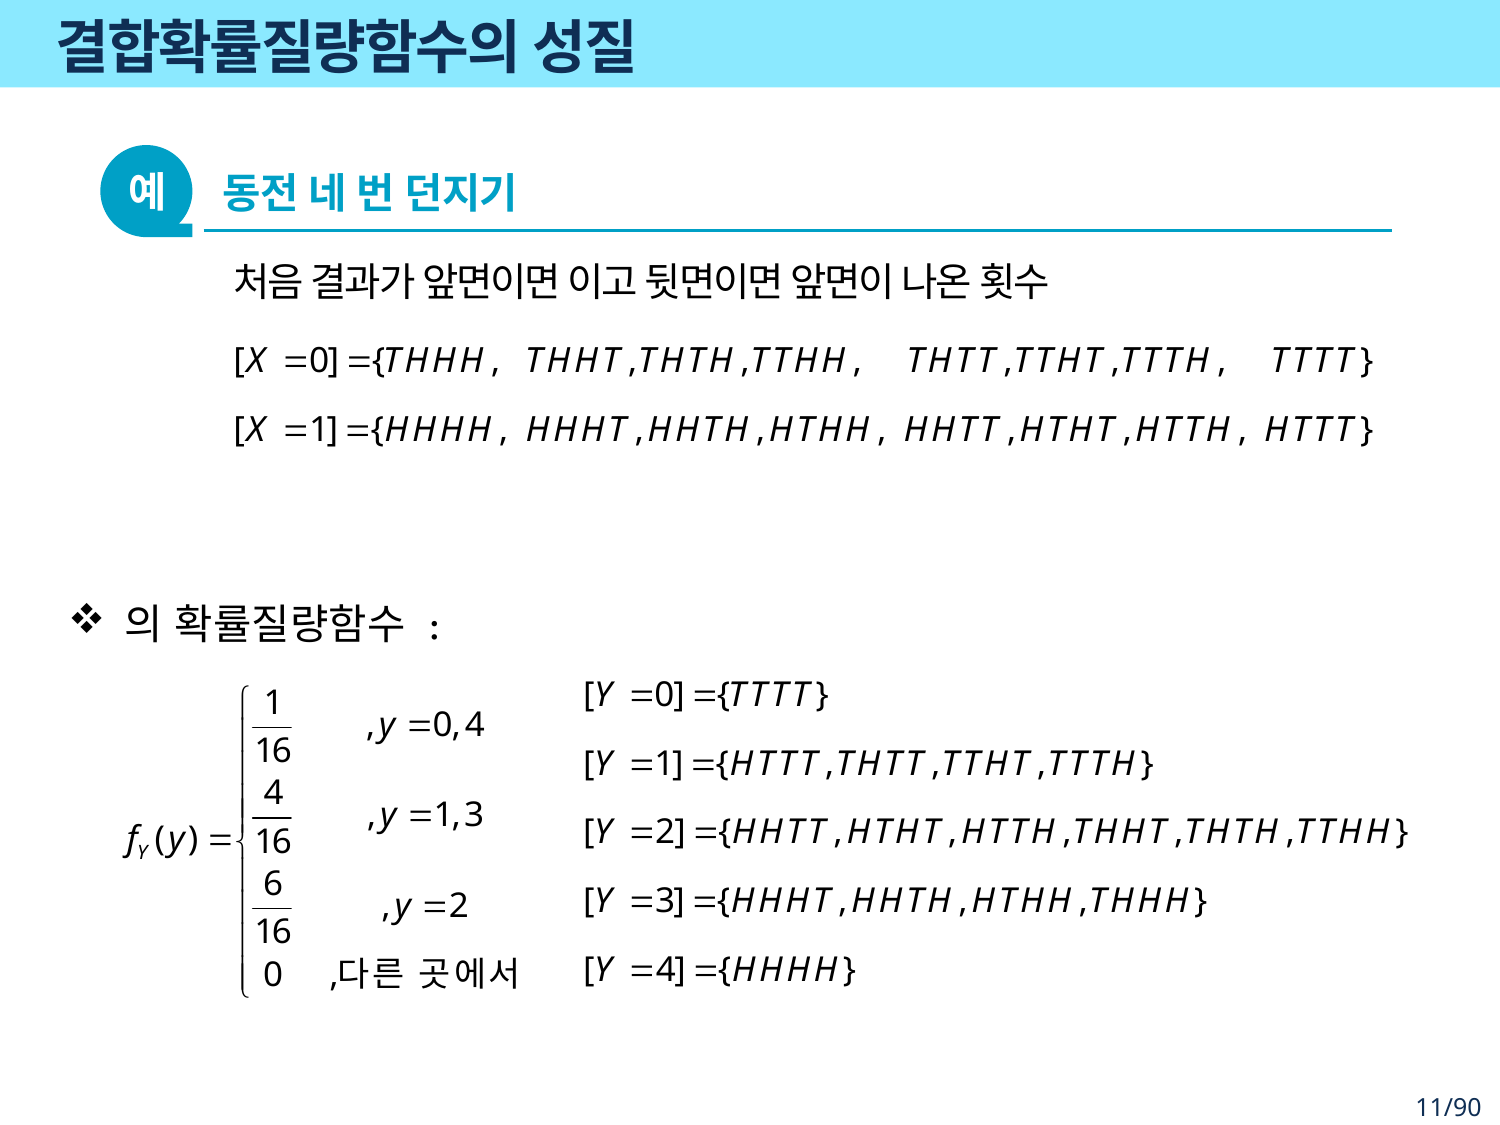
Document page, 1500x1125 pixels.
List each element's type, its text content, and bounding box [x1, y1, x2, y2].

title 결합확률질량함수의 성질 [40, 5, 1288, 84]
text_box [100, 144, 1392, 238]
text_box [230, 337, 1380, 460]
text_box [580, 674, 1415, 997]
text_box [115, 679, 525, 1005]
